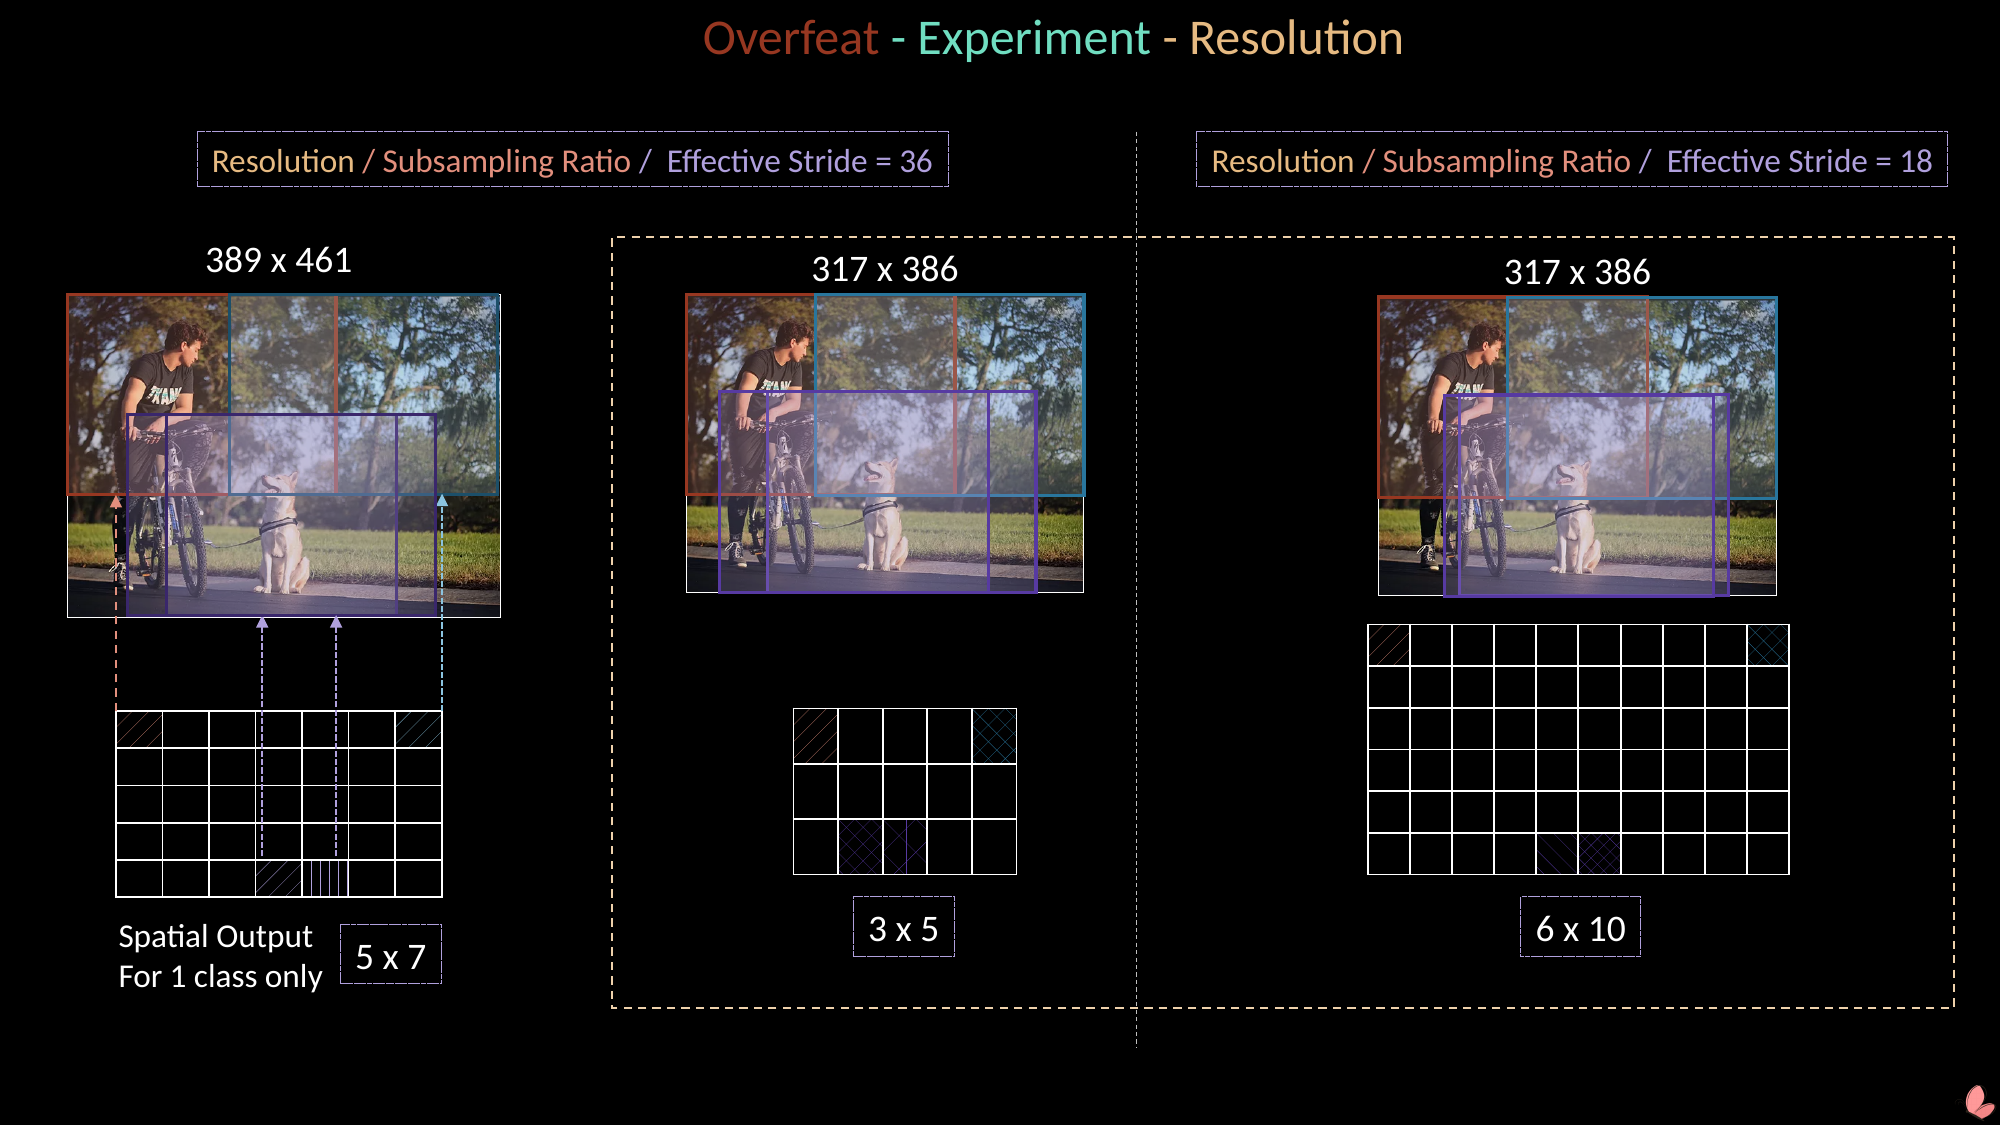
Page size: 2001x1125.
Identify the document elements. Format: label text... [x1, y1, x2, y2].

table_header [396, 712, 441, 747]
table_header [263, 712, 301, 747]
table_header [337, 712, 348, 747]
table_header [349, 712, 394, 747]
table_cell [337, 786, 348, 822]
picture [1953, 1078, 2000, 1125]
table_cell [263, 749, 301, 785]
table_cell [163, 861, 208, 896]
table_header [256, 712, 262, 747]
table_cell [396, 824, 441, 859]
table_cell [303, 824, 348, 859]
table_cell [117, 786, 162, 822]
table_cell [396, 786, 441, 822]
picture [1378, 298, 1777, 596]
table_cell [396, 749, 441, 785]
table_cell [349, 749, 394, 785]
table_cell [337, 749, 348, 785]
table_cell [256, 861, 301, 896]
table_cell [303, 749, 335, 785]
picture [686, 295, 1084, 593]
table_cell [349, 824, 394, 859]
table_cell [256, 749, 262, 785]
table_cell [163, 749, 208, 785]
table_cell [163, 786, 208, 822]
text_box 5 x 7 [340, 924, 442, 984]
table_cell [117, 749, 162, 785]
picture [67, 294, 501, 618]
table_header [117, 712, 162, 747]
table_cell [210, 824, 255, 859]
table_header [210, 712, 255, 747]
table_header [163, 712, 208, 747]
table_cell [117, 861, 162, 896]
table_cell [349, 861, 394, 896]
table_cell [210, 749, 255, 785]
table_cell [396, 861, 441, 896]
table_header [303, 712, 335, 747]
text_box [1137, 236, 1955, 1009]
table_cell [263, 786, 301, 822]
table_cell [303, 786, 335, 822]
text_box Resolution / Subsampling Ratio / Effective Stride = 36 [197, 131, 949, 187]
table_cell [163, 824, 208, 859]
table_cell [210, 786, 255, 822]
table_cell [303, 861, 348, 896]
table_cell [256, 824, 301, 859]
table_cell [210, 861, 255, 896]
table_cell [256, 786, 262, 822]
text_box Overfeat - Experiment - Resolution [688, 0, 1420, 128]
text_box Spatial Output For 1 class only [103, 906, 339, 1002]
table_cell [349, 786, 394, 822]
text_box 389 x 461 [190, 227, 368, 287]
text_box [611, 236, 1136, 1009]
text_box Resolution / Subsampling Ratio / Effective Stride = 18 [1196, 131, 1948, 187]
table_cell [117, 824, 162, 859]
